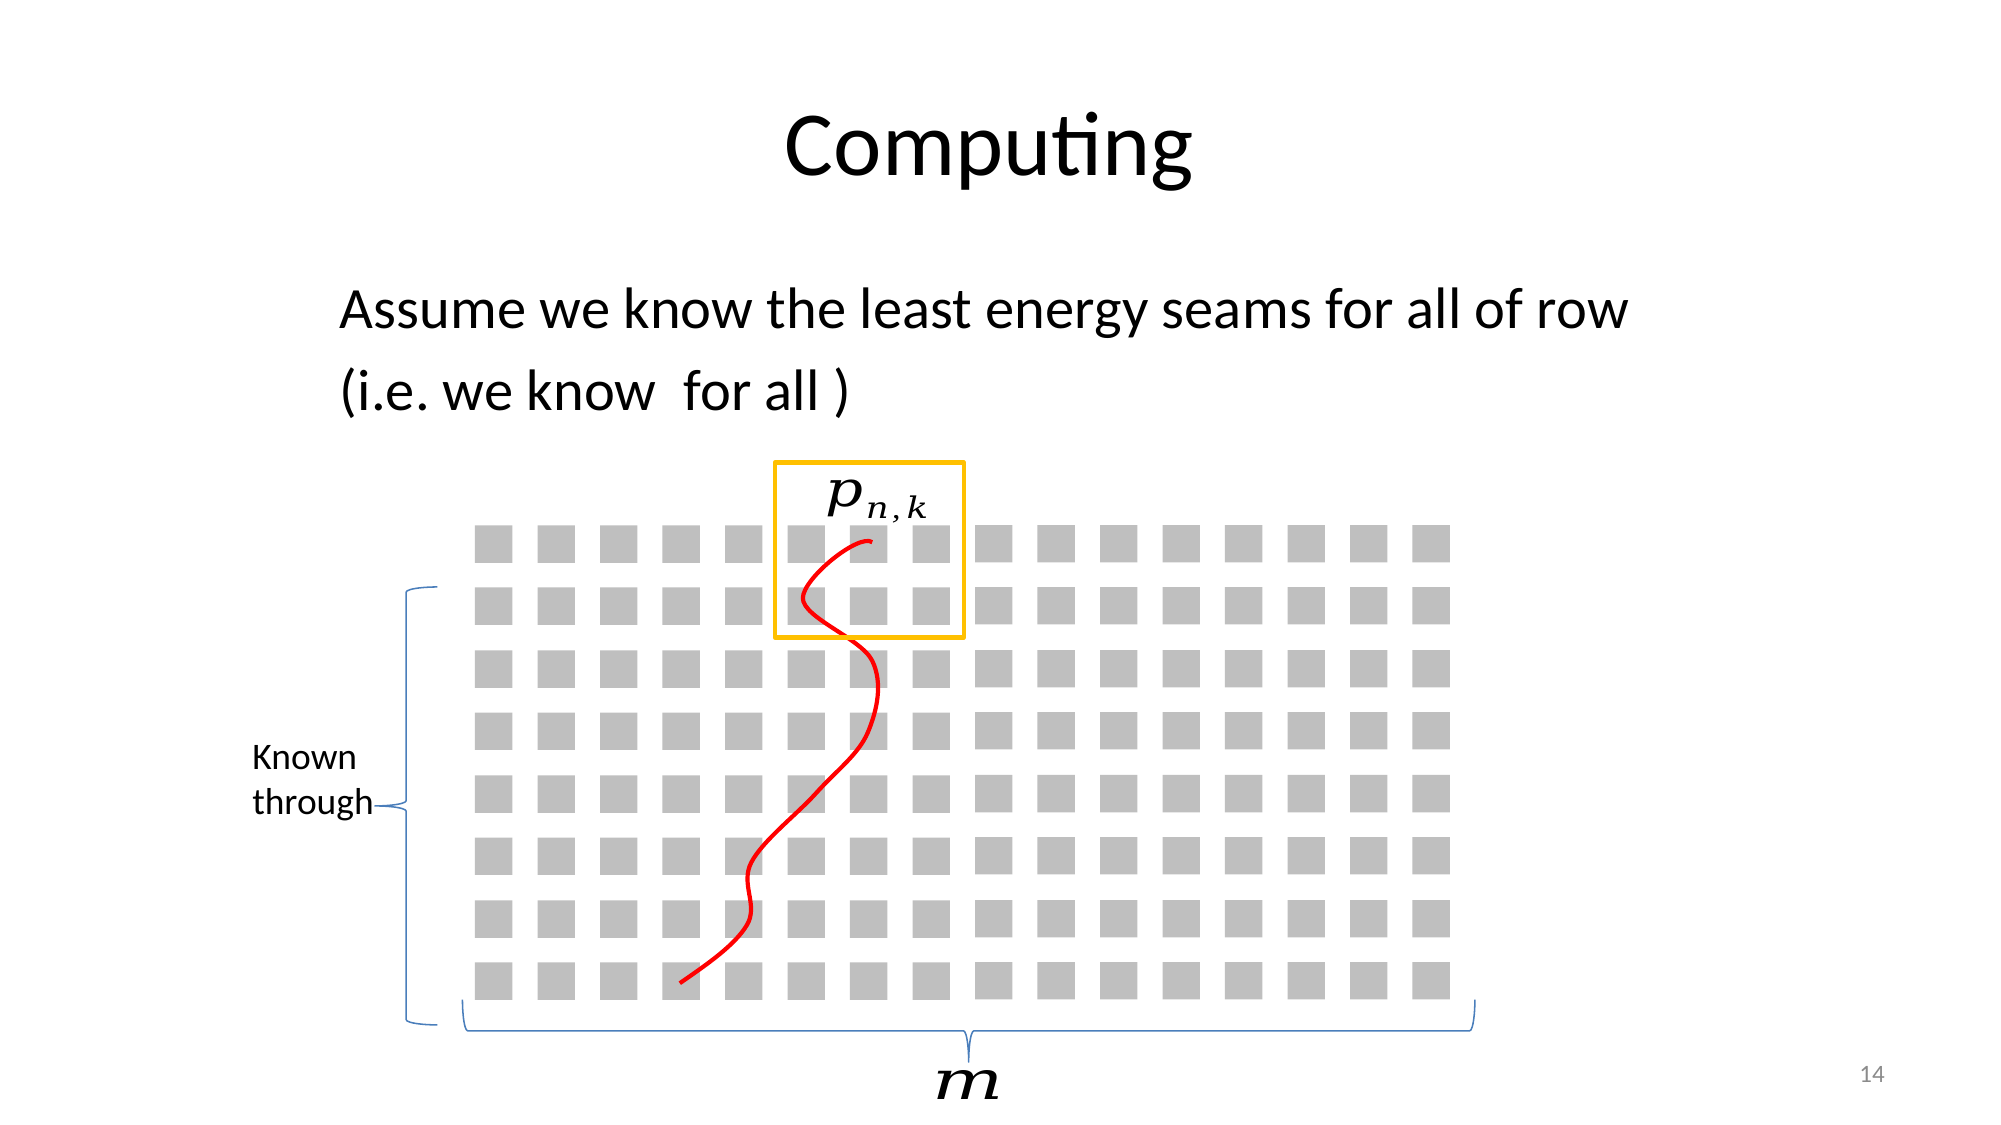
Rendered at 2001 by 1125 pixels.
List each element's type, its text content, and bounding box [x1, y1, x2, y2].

text_box [1160, 773, 1202, 815]
text_box [473, 585, 515, 627]
text_box [1348, 835, 1390, 877]
text_box [848, 773, 890, 815]
text_box [535, 710, 577, 752]
text_box [598, 710, 640, 752]
text_box [660, 960, 702, 999]
text_box [1410, 585, 1452, 627]
text_box [1285, 523, 1327, 565]
text_box [1285, 710, 1327, 752]
text_box [535, 773, 577, 815]
text_box [1223, 835, 1265, 877]
text_box [1285, 960, 1327, 999]
text_box [973, 585, 1015, 627]
text_box [473, 710, 515, 752]
text_box [535, 898, 577, 940]
text_box [1410, 960, 1452, 999]
text_box [848, 898, 890, 940]
text_box [773, 460, 966, 640]
slide_number 14 [1433, 1042, 1900, 1103]
text_box [1348, 585, 1390, 627]
text_box [1223, 773, 1265, 815]
text_box [973, 898, 1015, 940]
text_box [473, 835, 515, 877]
text_box [1348, 710, 1390, 752]
text_box [678, 640, 881, 985]
text_box [1035, 523, 1077, 565]
text_box [1098, 835, 1140, 877]
text_box [1098, 648, 1140, 690]
text_box [973, 835, 1015, 877]
text_box [598, 585, 640, 627]
text_box [973, 960, 1015, 999]
text_box [973, 648, 1015, 690]
text_box [535, 648, 577, 690]
text_box [1285, 585, 1327, 627]
text_box [598, 835, 640, 877]
text_box [598, 523, 640, 565]
text_box [1410, 898, 1452, 940]
text_box [910, 773, 952, 815]
text_box [723, 960, 765, 999]
text_box [859, 710, 890, 752]
text_box [1223, 585, 1265, 627]
text_box [1098, 773, 1140, 815]
text_box [1160, 710, 1202, 752]
text_box [1035, 585, 1077, 627]
text_box [739, 898, 765, 940]
text_box [660, 648, 702, 690]
text_box [910, 960, 952, 999]
text_box [660, 585, 702, 627]
text_box [1160, 898, 1202, 940]
text_box [473, 898, 515, 940]
text_box [1035, 835, 1077, 877]
text_box [750, 849, 765, 877]
text_box [1348, 898, 1390, 940]
text_box [1348, 523, 1390, 565]
text_box [1348, 960, 1390, 999]
text_box [785, 710, 798, 739]
text_box [1098, 960, 1140, 999]
text_box [1098, 585, 1140, 627]
text_box [1348, 648, 1390, 690]
text_box [910, 648, 952, 690]
text_box [1410, 523, 1452, 565]
text_box [1223, 648, 1265, 690]
text_box [535, 835, 577, 877]
text_box [660, 710, 702, 752]
text_box [910, 835, 952, 877]
text_box [723, 648, 765, 690]
text_box [1285, 648, 1327, 690]
text_box [723, 523, 765, 565]
text_box [1098, 710, 1140, 752]
text_box [973, 710, 1015, 752]
text_box [1285, 835, 1327, 877]
text_box [473, 773, 515, 815]
text_box [799, 786, 827, 815]
text_box [598, 898, 640, 940]
text_box [1098, 523, 1140, 565]
text_box [535, 585, 577, 627]
text_box [1348, 773, 1390, 815]
text_box [1160, 835, 1202, 877]
text_box [1410, 835, 1452, 877]
text_box [473, 523, 515, 565]
text_box [660, 773, 702, 815]
text_box [473, 648, 515, 690]
text_box [1223, 710, 1265, 752]
text_box [461, 999, 1476, 1063]
text_box [910, 898, 952, 940]
text_box [785, 835, 827, 877]
text_box [1410, 773, 1452, 815]
text_box [723, 835, 744, 877]
text_box [1035, 710, 1077, 752]
text_box [910, 710, 952, 752]
text_box [598, 960, 640, 999]
text_box [1035, 960, 1077, 999]
text_box [1160, 648, 1202, 690]
text_box [1160, 960, 1202, 999]
text_box [1160, 585, 1202, 627]
text_box [723, 585, 765, 627]
text_box [598, 648, 640, 690]
text_box [1223, 960, 1265, 999]
text_box [1223, 523, 1265, 565]
text_box [866, 648, 890, 690]
text_box [1223, 898, 1265, 940]
text_box [598, 773, 640, 815]
text_box [973, 523, 1015, 565]
text_box [785, 898, 827, 940]
text_box [660, 523, 702, 565]
text_box [535, 523, 577, 565]
text_box [660, 835, 702, 877]
text_box [723, 710, 765, 752]
text_box [660, 898, 702, 940]
text_box [973, 773, 1015, 815]
text_box [1410, 648, 1452, 690]
text_box [1098, 898, 1140, 940]
text_box [723, 773, 765, 815]
text_box [535, 960, 577, 999]
text_box [374, 586, 438, 1026]
text_box [848, 835, 890, 877]
text_box [1160, 523, 1202, 565]
text_box [1035, 898, 1077, 940]
text_box [785, 648, 825, 690]
text_box [785, 960, 827, 999]
text_box [1410, 710, 1452, 752]
text_box [1035, 648, 1077, 690]
text_box [1285, 898, 1327, 940]
text_box [473, 960, 515, 999]
text_box [1035, 773, 1077, 815]
text_box [848, 960, 890, 999]
text_box [1285, 773, 1327, 815]
